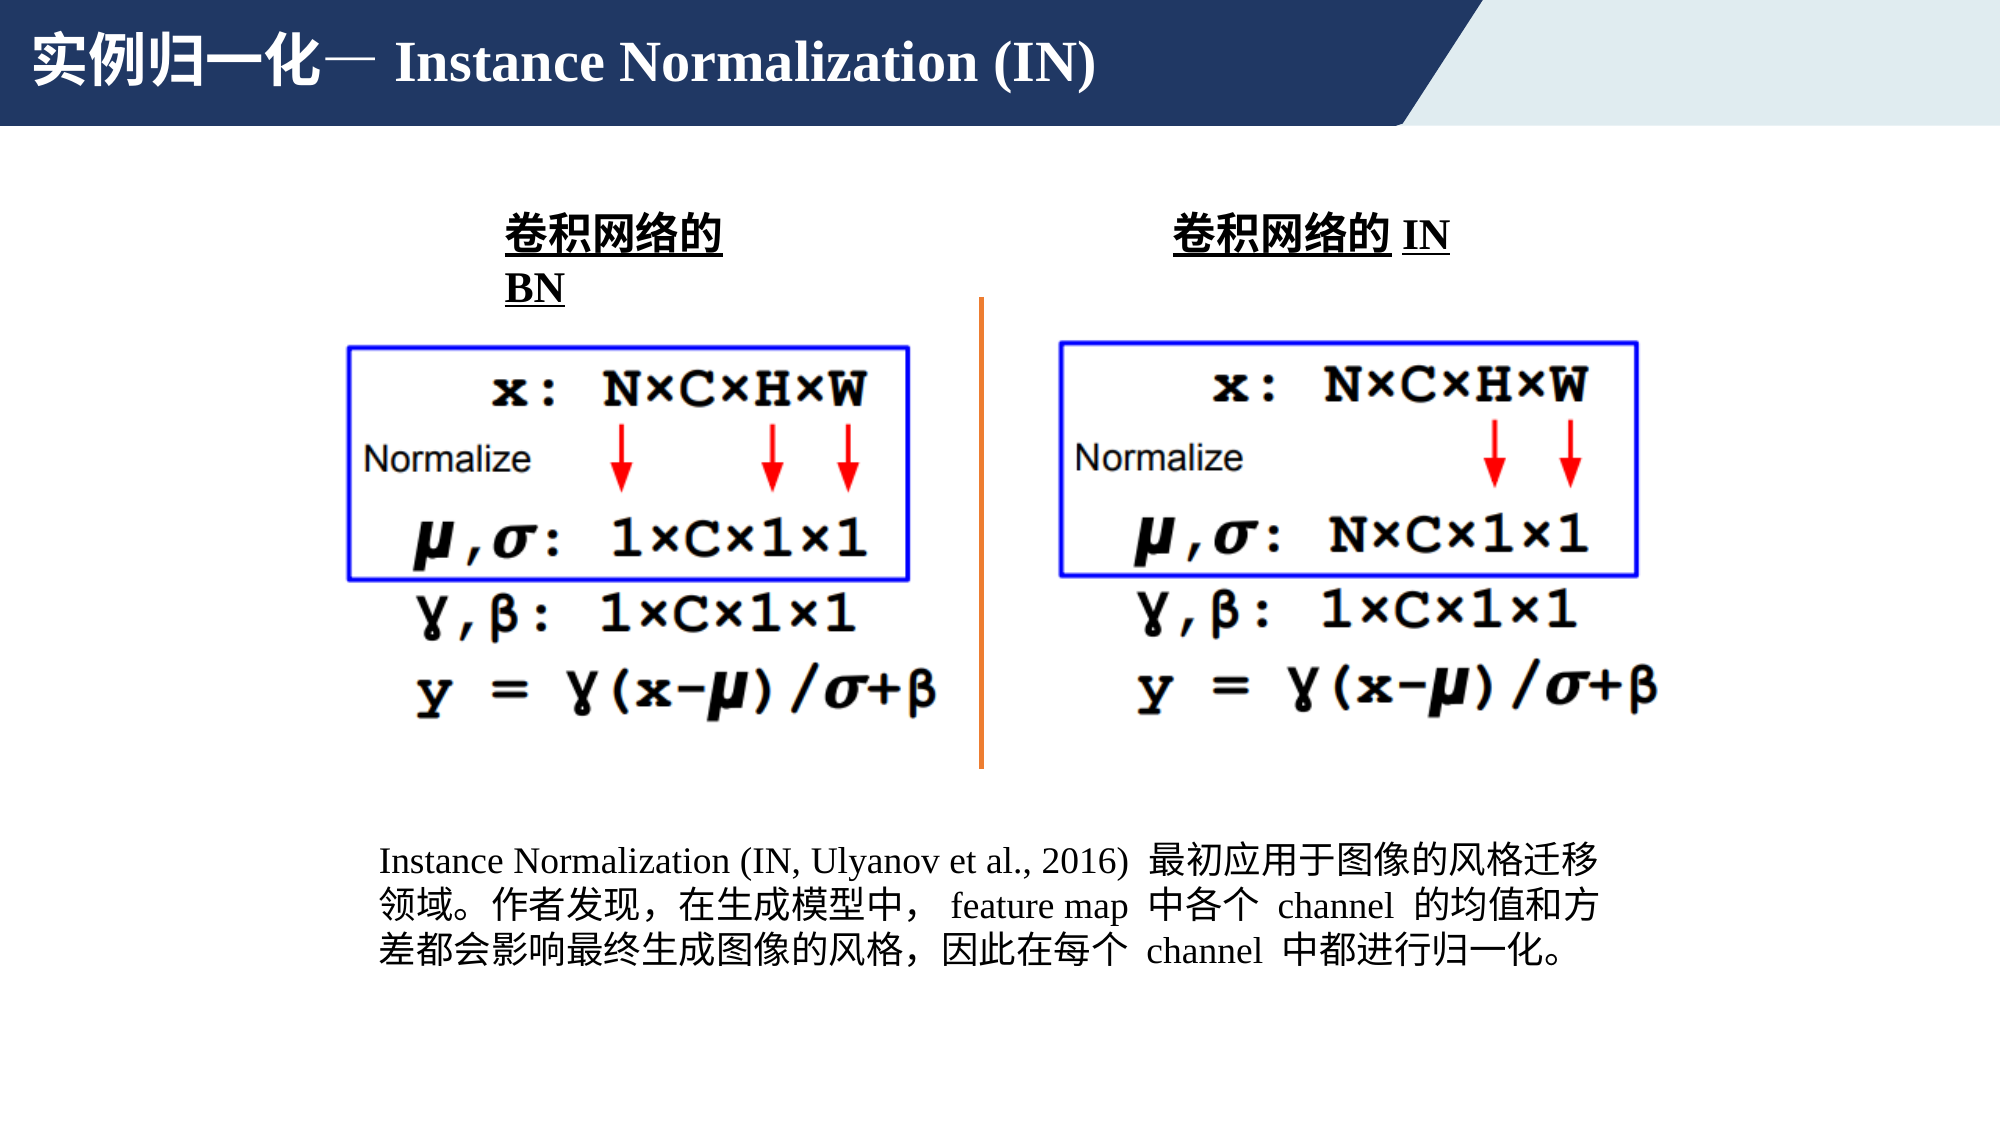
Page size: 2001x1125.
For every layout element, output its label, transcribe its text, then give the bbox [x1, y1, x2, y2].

picture [335, 317, 951, 728]
picture [1024, 325, 1711, 731]
text_box 卷积网络的IN [1158, 198, 1471, 267]
text_box 卷积网络的BN [489, 198, 803, 317]
title 实例归一化—Instance Normalization (IN) [15, 0, 1741, 172]
text_box Instance Normalization (IN, Ulyanov et al., 2016) 最初应用于图像的风格迁移领域。作者发现，在生成模型中，feature map 中各个 channel 的均值和方差都会影响最终生成图像的风格，因此在每个 channel 中都进行归一化。 [364, 828, 1636, 979]
